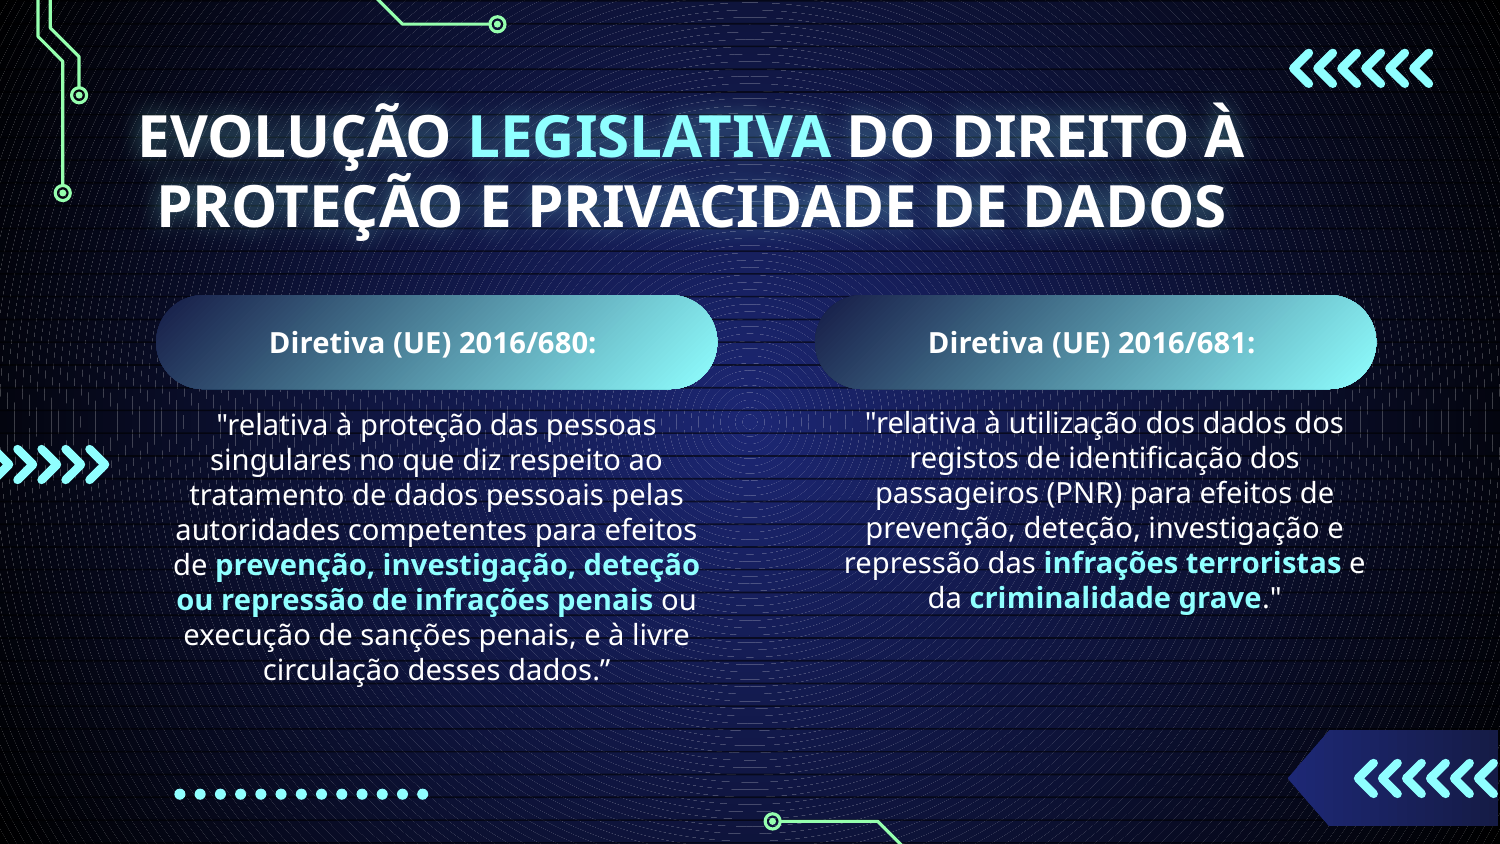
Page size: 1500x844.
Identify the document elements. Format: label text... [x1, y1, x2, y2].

text_box "relativa à utilização dos dados dos registos de identificação dos passageiros (PNR) para efeitos de prevenção, deteção, investigação e repressão das infrações terroristas e da criminalidade grave." [814, 403, 1395, 615]
title EVOLUÇÃO LEGISLATIVA DO DIREITO À PROTEÇÃO E PRIVACIDADE DE DADOS [58, 122, 1325, 216]
text_box Diretiva (UE) 2016/680: [156, 295, 718, 390]
text_box "relativa à proteção das pessoas singulares no que diz respeito ao tratamento de dados pessoais pelas autoridades competentes para efeitos de prevenção, investigação, deteção ou repressão de infrações penais ou execução de sanções penais, e à livre circulação desses dados.” [141, 417, 732, 675]
text_box Diretiva (UE) 2016/681: [815, 295, 1377, 390]
